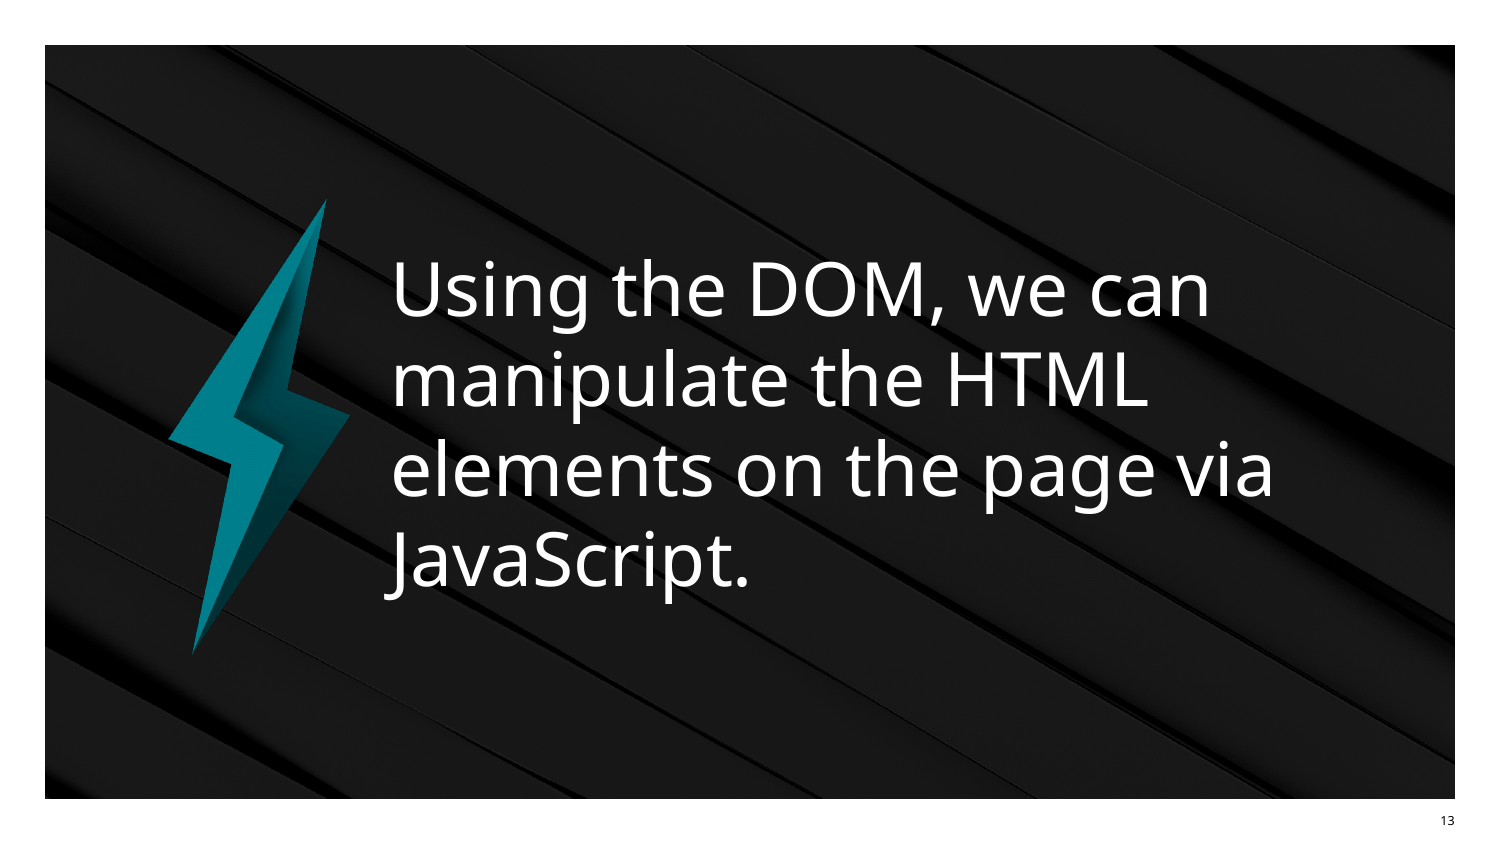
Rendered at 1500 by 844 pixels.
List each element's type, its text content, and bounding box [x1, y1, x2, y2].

title Using the DOM, we can manipulate the HTML elements on the page via JavaScript. [0, 45, 1326, 799]
picture [1326, 45, 1455, 799]
